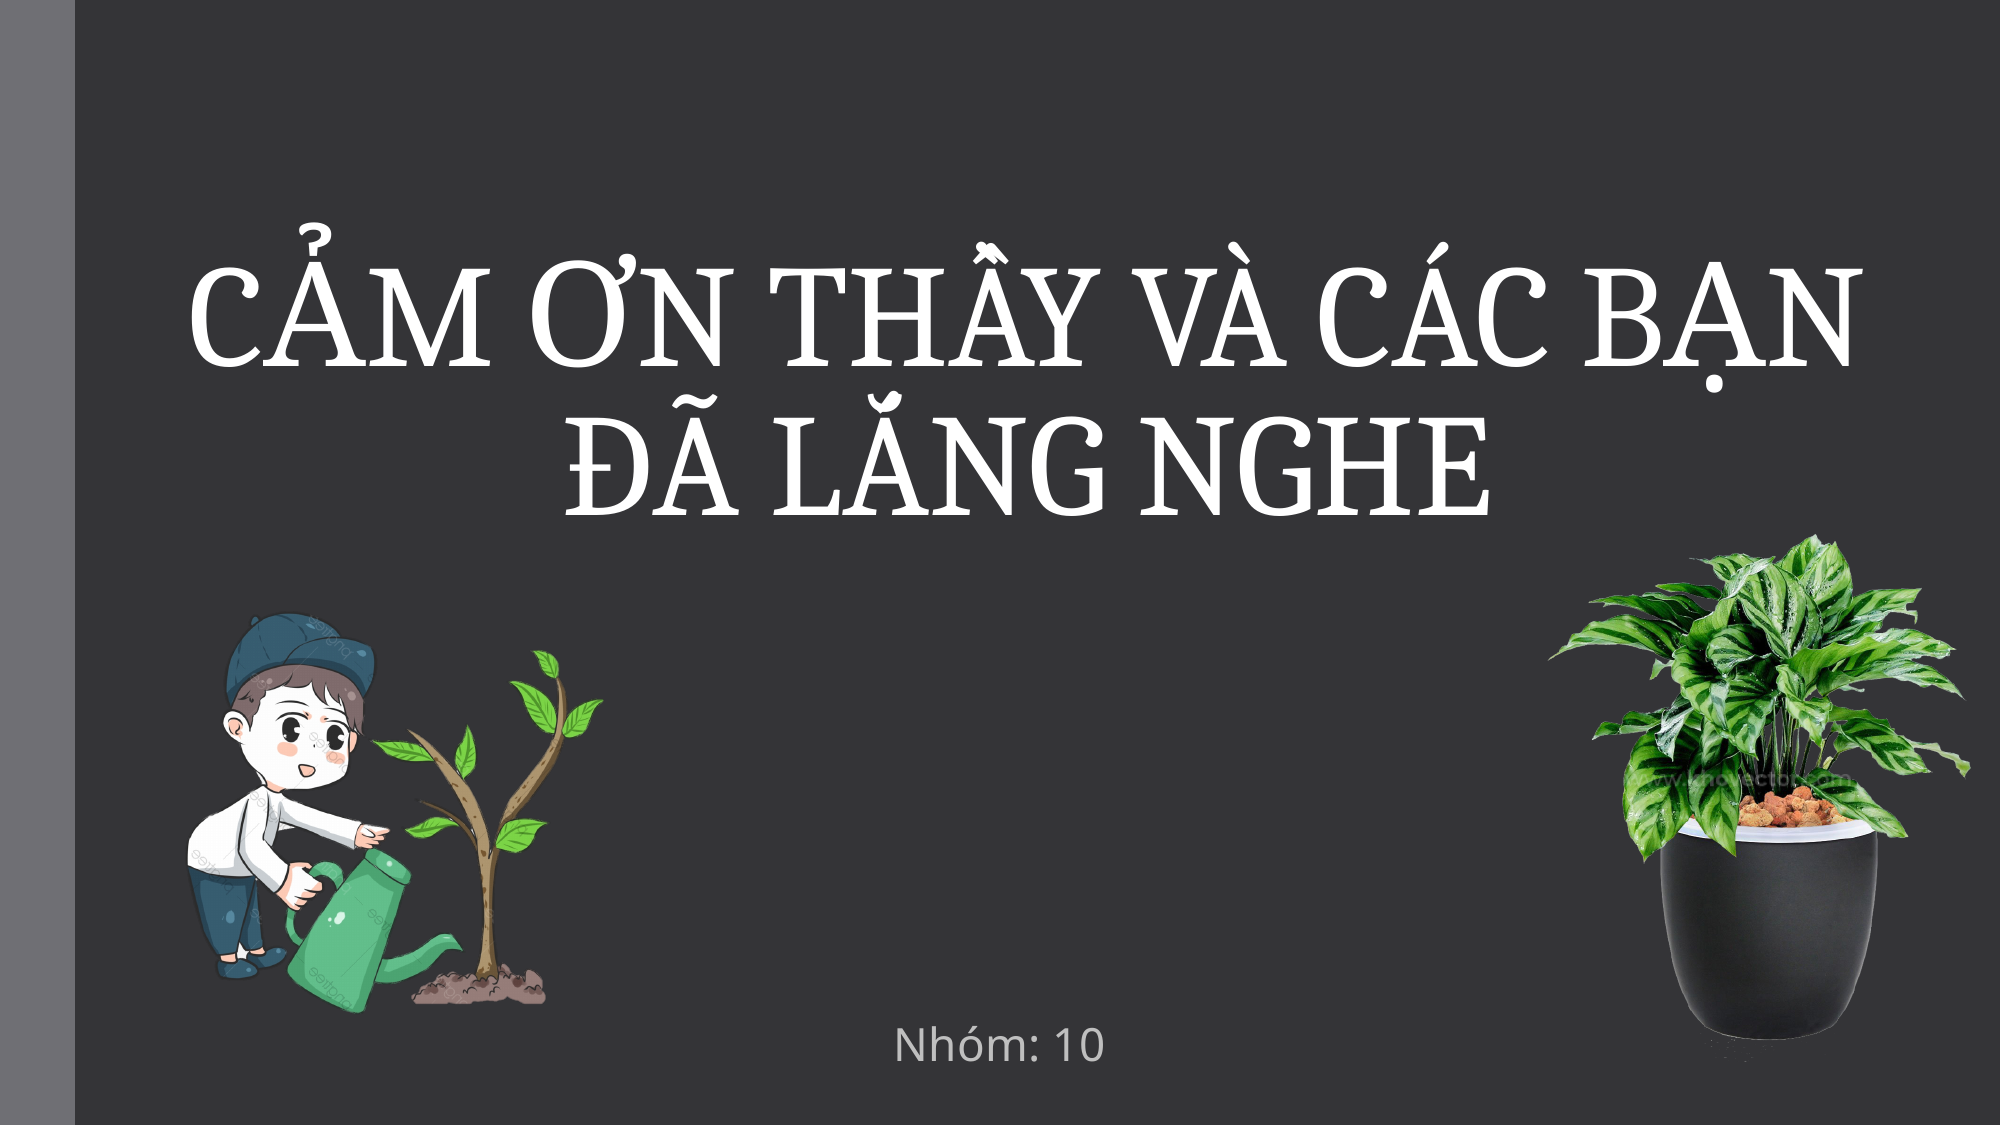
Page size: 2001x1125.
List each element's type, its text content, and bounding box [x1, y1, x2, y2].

picture [154, 546, 654, 1046]
subtitle Nhóm: 10 [852, 1012, 1148, 1111]
title CẢM ƠN THẦY VÀ CÁC BẠN ĐÃ LẮNG NGHE [109, 122, 1946, 553]
picture [1454, 495, 2000, 1062]
